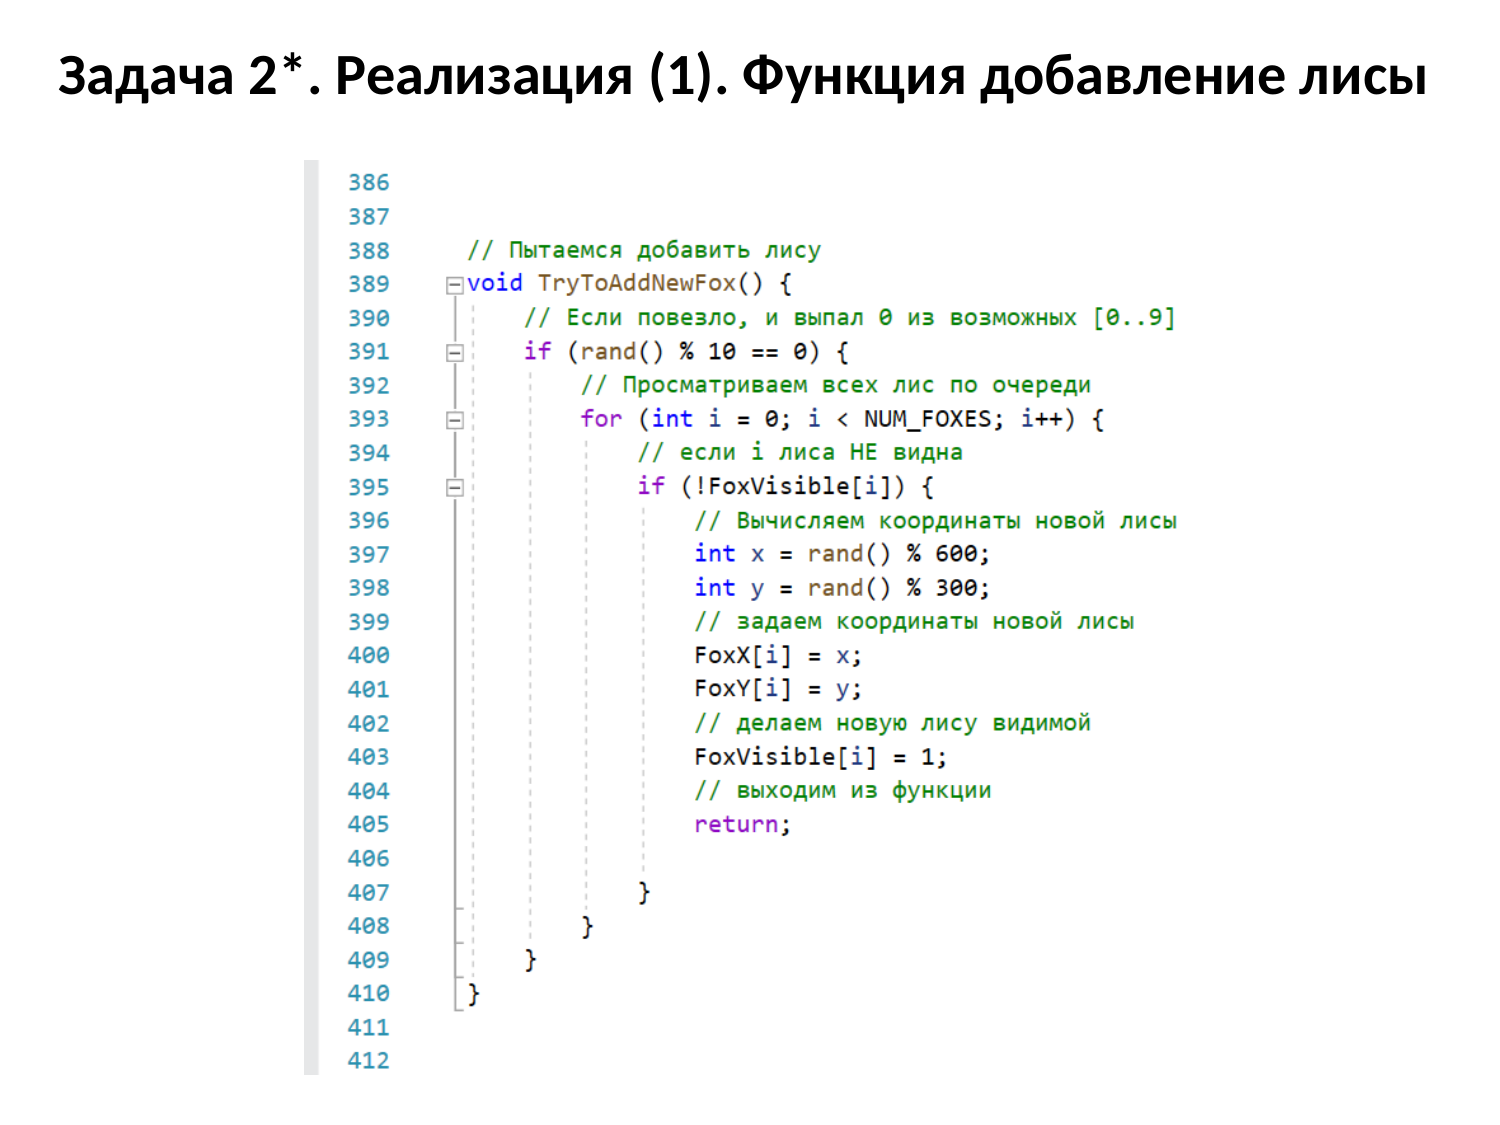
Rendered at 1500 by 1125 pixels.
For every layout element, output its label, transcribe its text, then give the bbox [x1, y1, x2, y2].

title Задача 2*. Реализация (1). Функция добавление лисы [29, 19, 1459, 124]
picture [304, 160, 1196, 1075]
